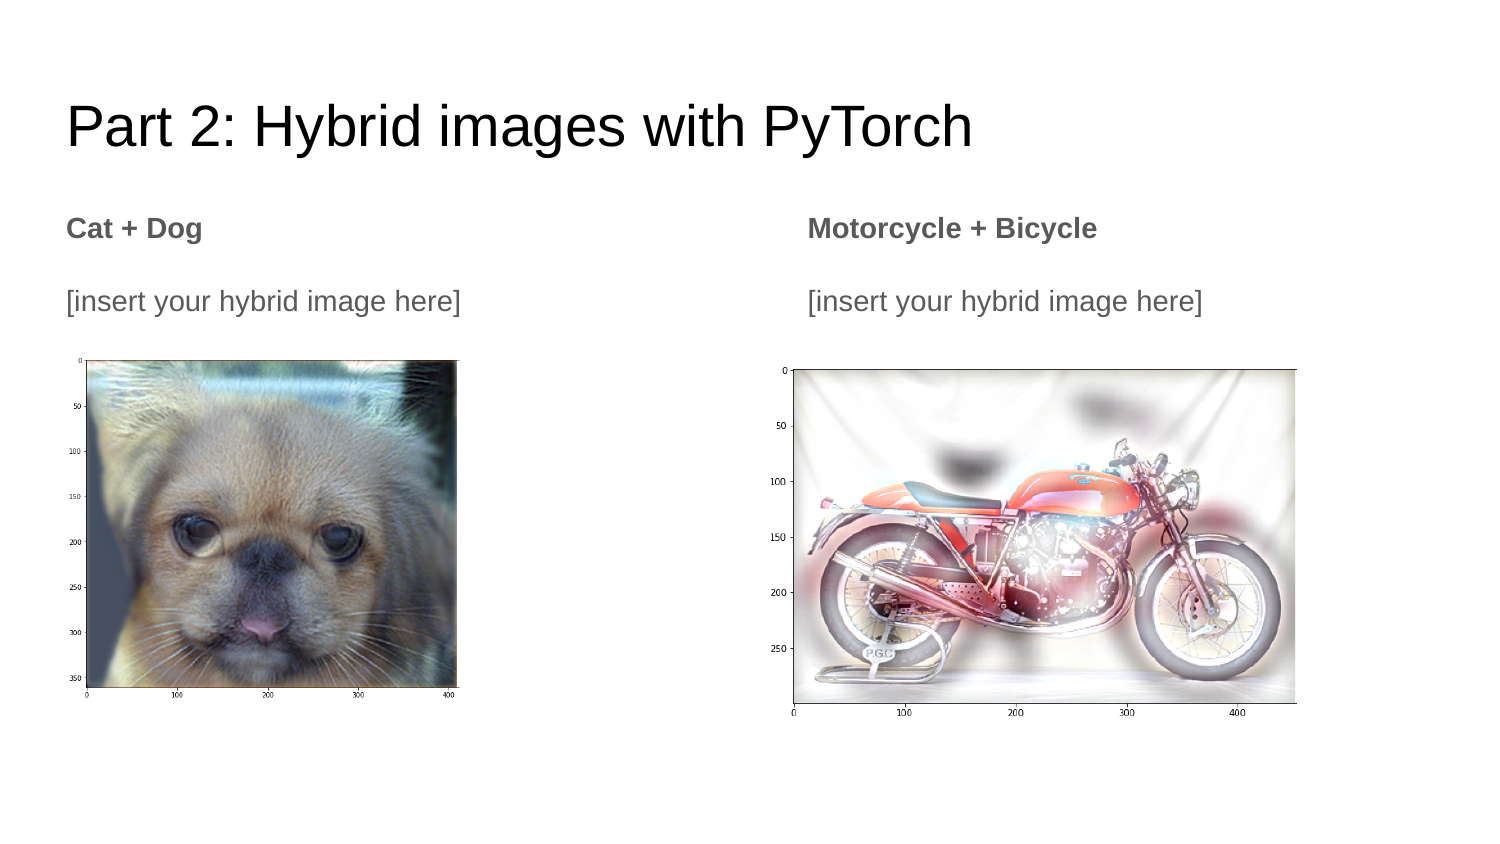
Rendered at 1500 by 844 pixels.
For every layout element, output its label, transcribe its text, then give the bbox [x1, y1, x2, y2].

picture [64, 353, 460, 703]
list Motorcycle + Bicycle [insert your hybrid image here] [792, 189, 1449, 750]
list Cat + Dog [insert your hybrid image here] [51, 189, 708, 750]
picture [763, 359, 1297, 724]
title Part 2: Hybrid images with PyTorch [51, 72, 1449, 167]
